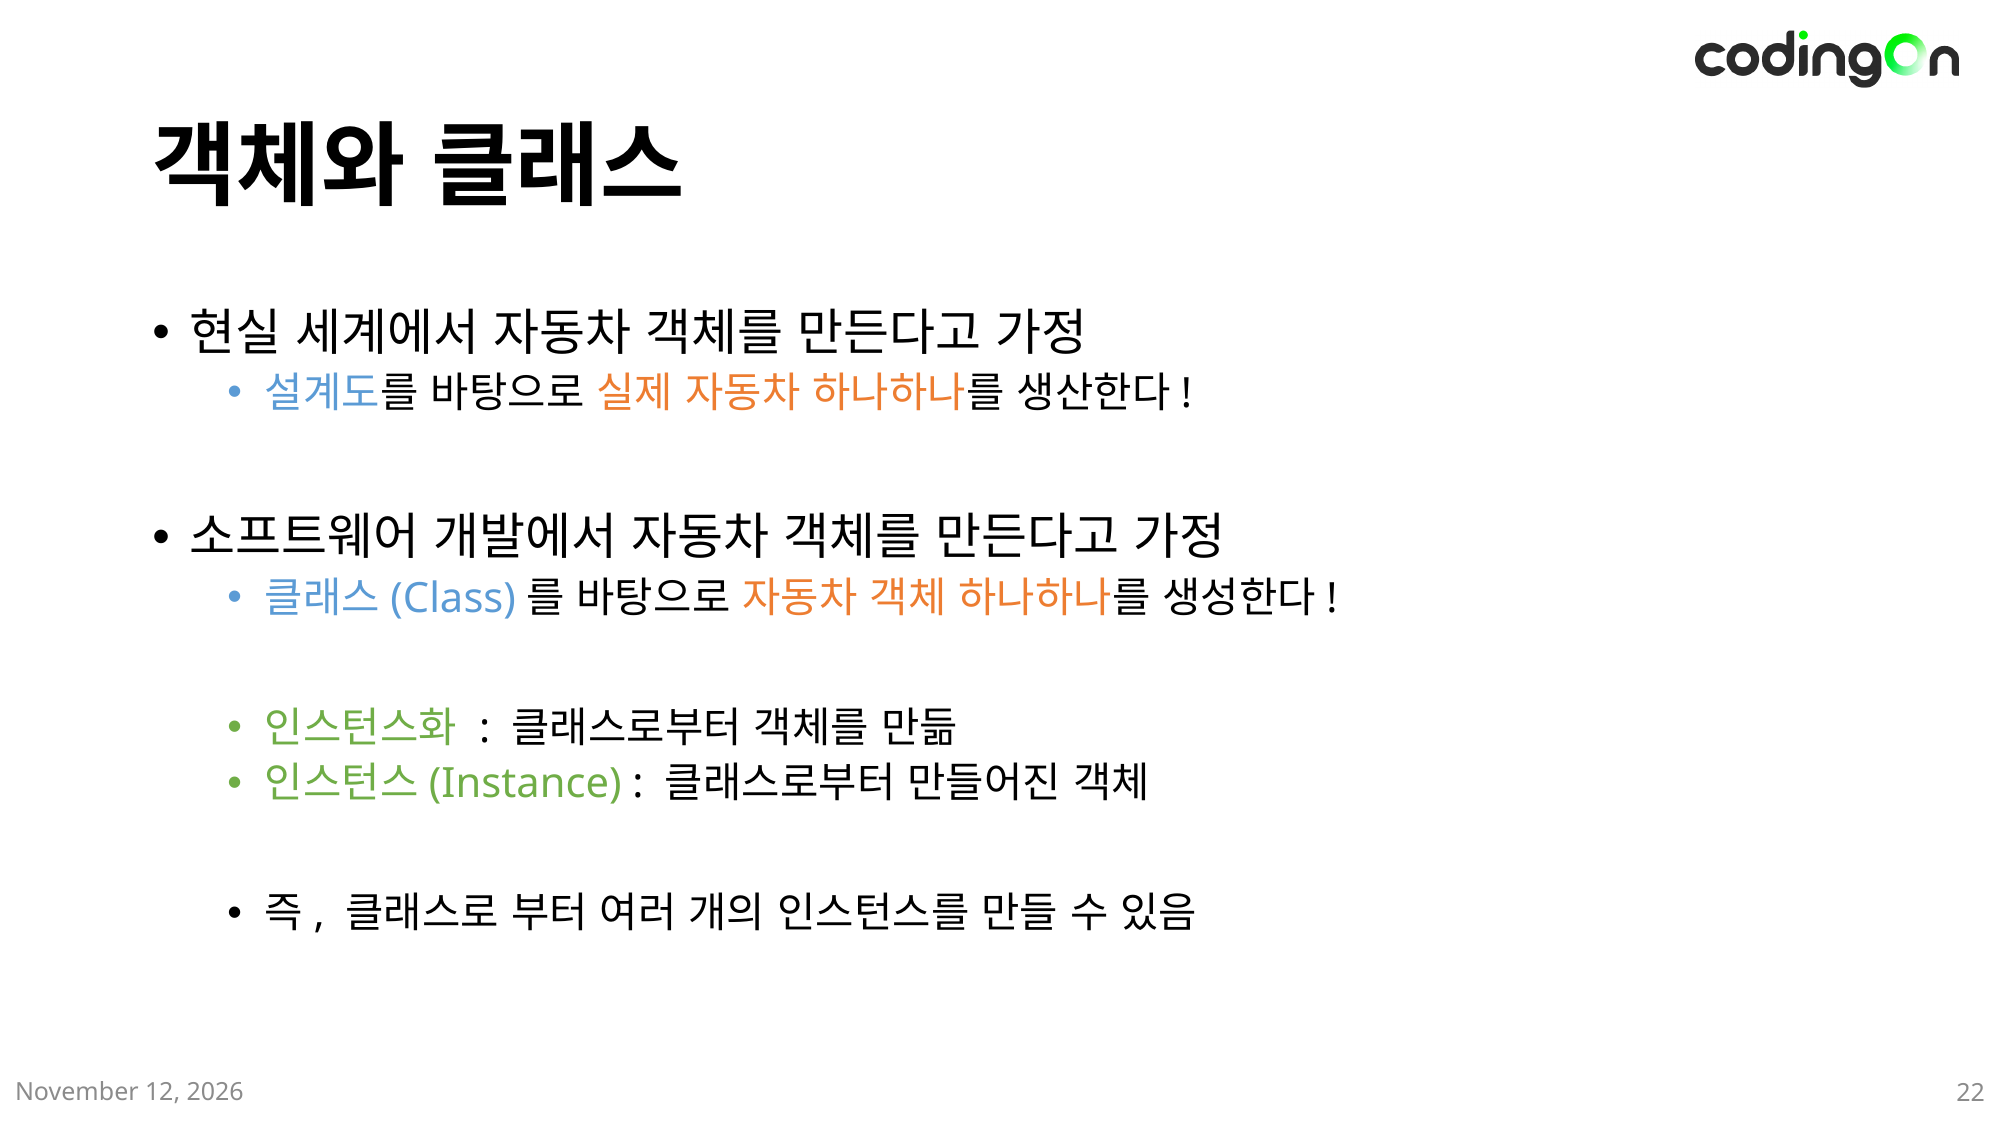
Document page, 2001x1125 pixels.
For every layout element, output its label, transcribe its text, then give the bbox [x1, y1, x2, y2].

slide_number 22 [1550, 1063, 2000, 1124]
slide_number 2025년 5월 [0, 1062, 450, 1123]
picture [1695, 30, 1959, 88]
list 현실 세계에서 자동차 객체를 만든다고 가정 설계도를 바탕으로 실제 자동차 하나하나를 생산한다! 소프트웨어 개발에서 자동차 객체를 만든다고 가정 클래스(Class)를 바탕으로 자동차 객체 하나하나를 생성한다! 인스턴스화 : 클래스로부터 객체를 만듦 인스턴스(Instance) : 클래스로부터 만들어진 객체 즉, 클래스로 부터 여러 개의 인스턴스를 만들 수 있음 [137, 299, 1863, 1014]
title 객체와 클래스 [137, 59, 1863, 278]
